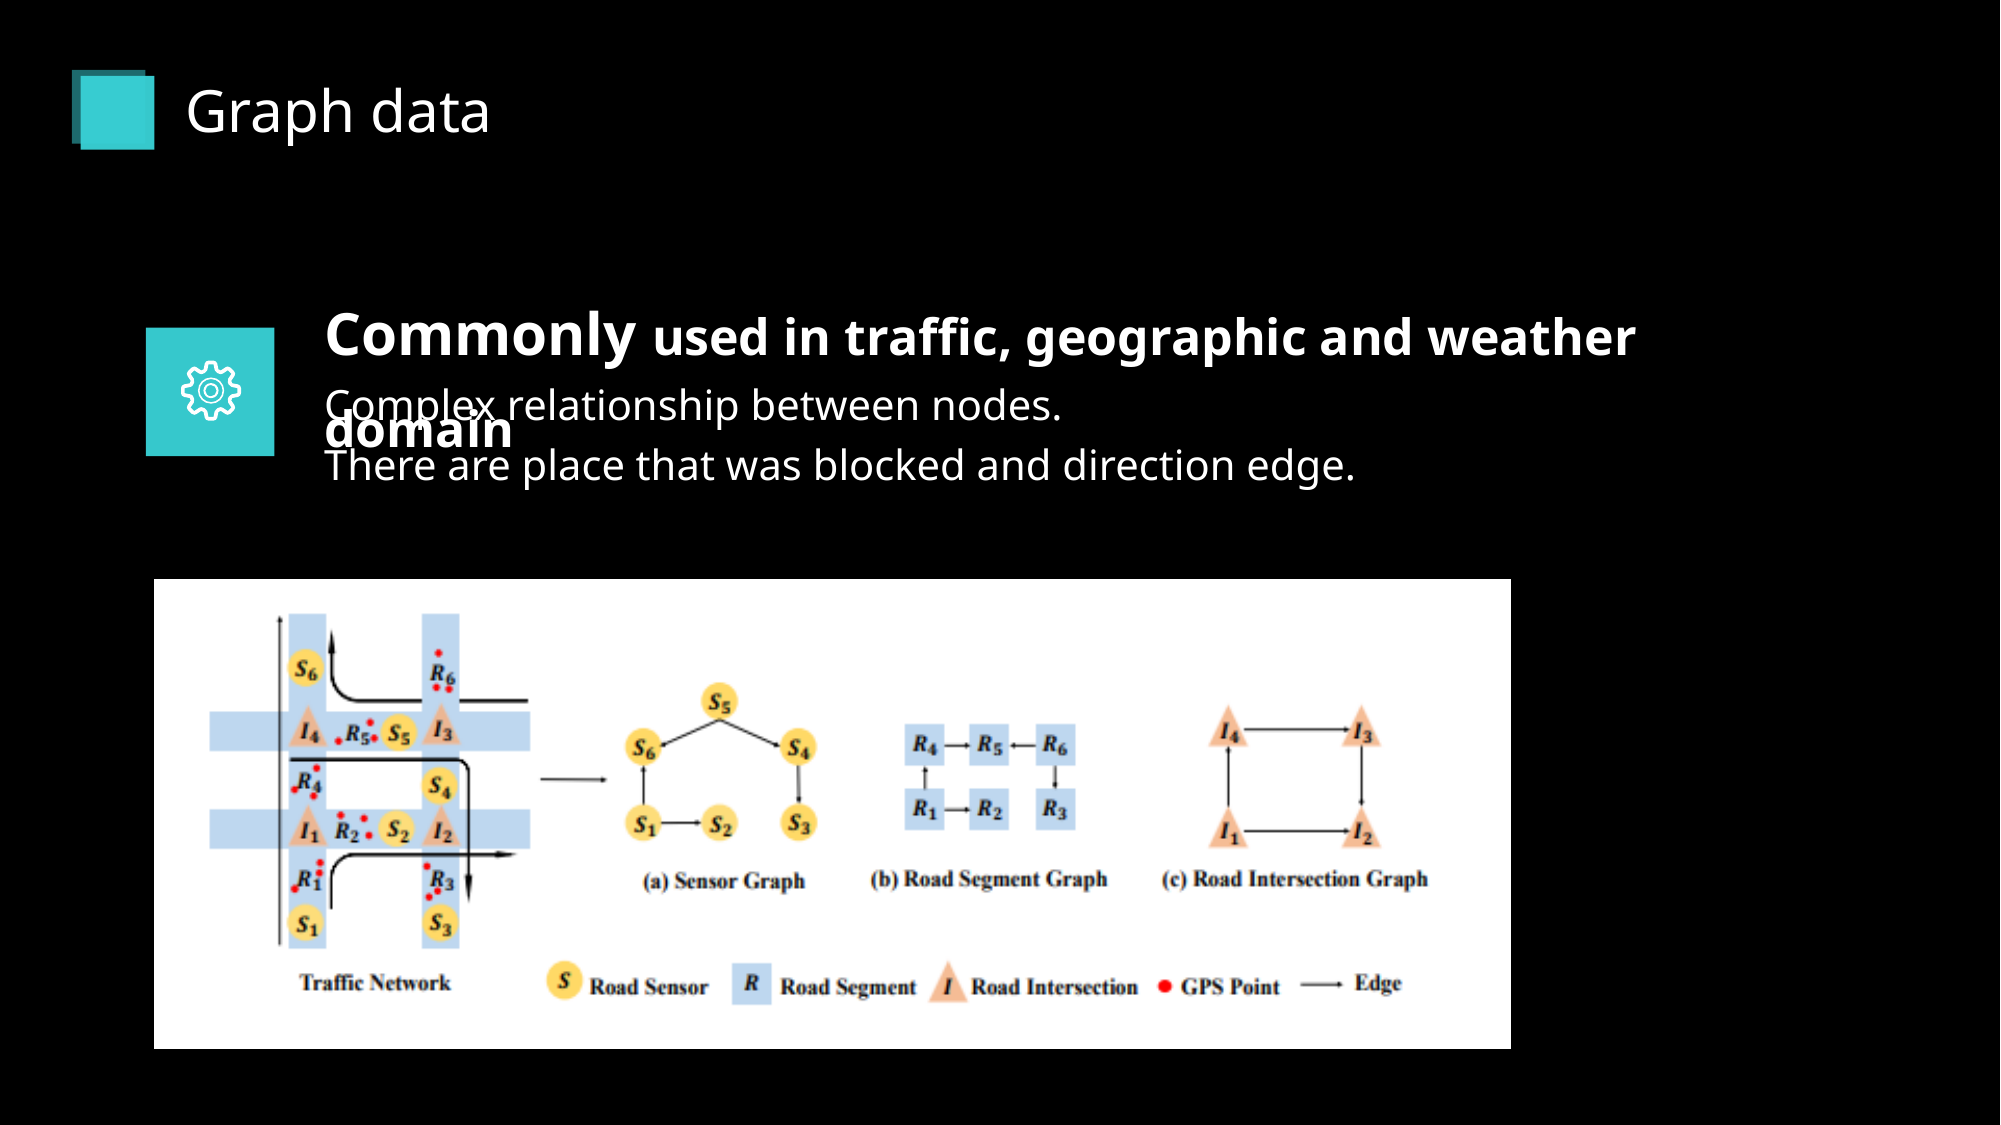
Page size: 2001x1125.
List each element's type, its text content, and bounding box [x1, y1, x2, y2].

picture [154, 579, 1511, 1049]
text_box Commonly used in traffic, geographic and weather domain [309, 254, 1660, 465]
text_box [71, 66, 568, 153]
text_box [180, 360, 242, 421]
text_box [145, 327, 275, 457]
text_box Complex relationship between nodes. There are place that was blocked and direction edge. [309, 465, 1489, 496]
